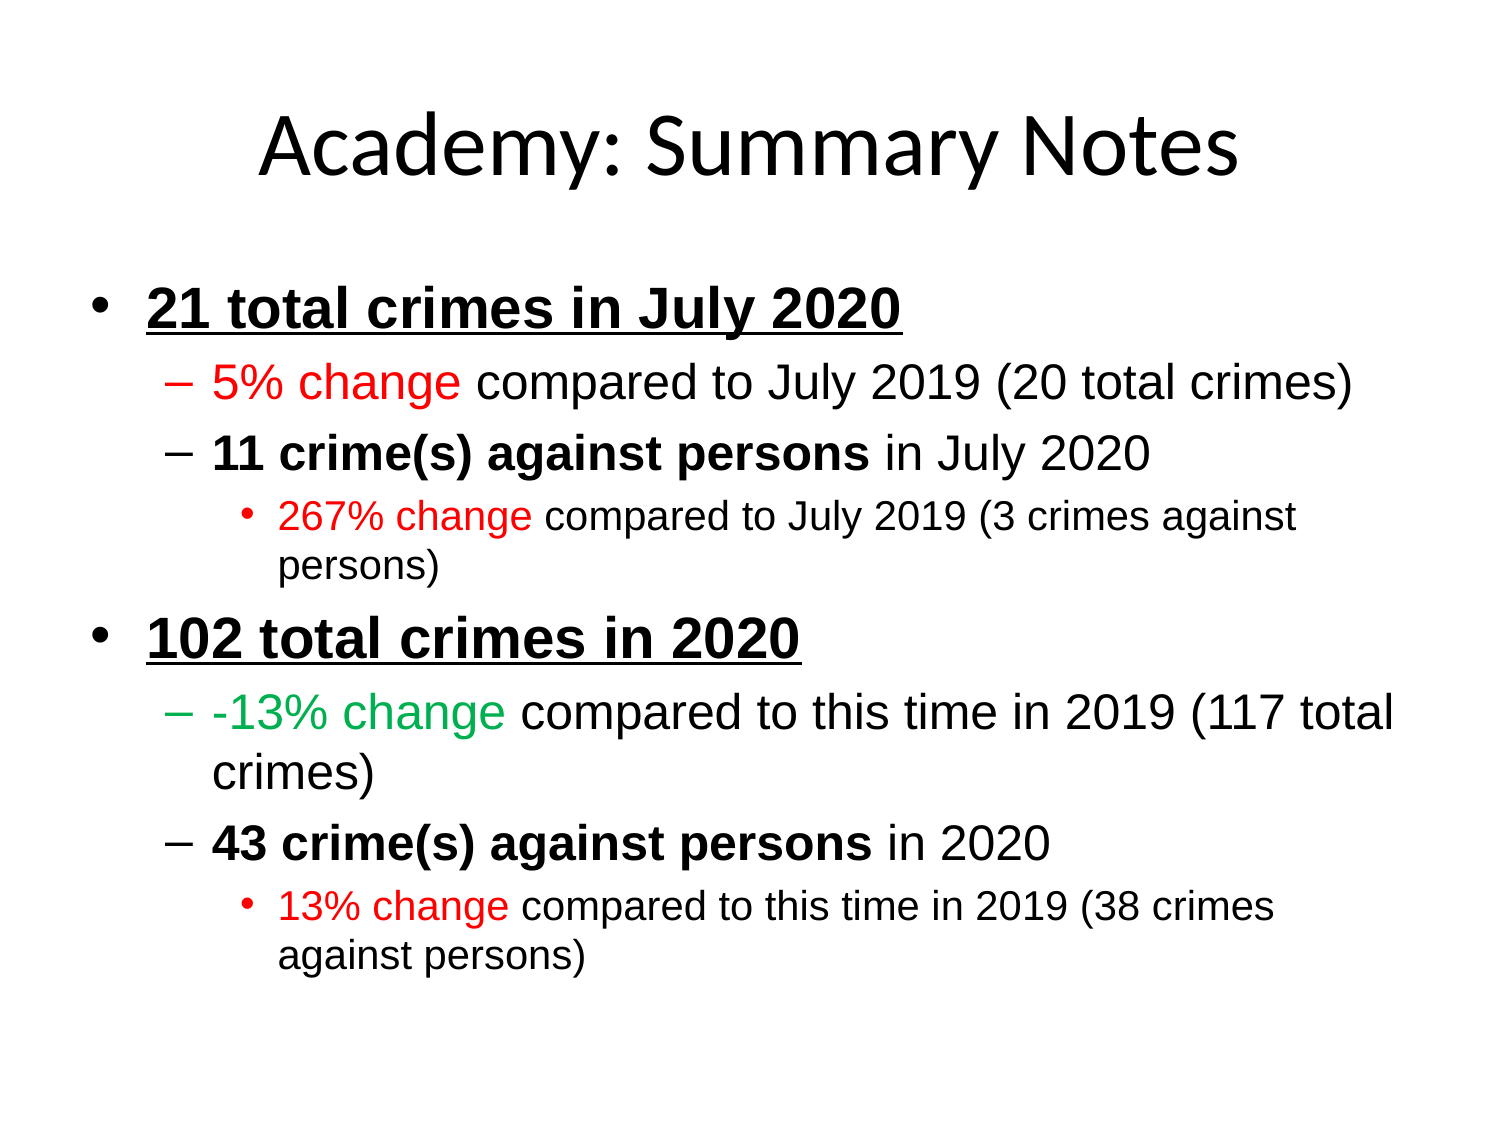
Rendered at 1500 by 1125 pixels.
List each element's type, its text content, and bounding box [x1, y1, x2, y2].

title Academy: Summary Notes [75, 45, 1425, 233]
list 21 total crimes in July 2020 5% change compared to July 2019 (20 total crimes) 11 crime(s) against persons in July 2020 267% change compared to July 2019 (3 crimes against persons) 102 total crimes in 2020 -13% change compared to this time in 2019 (117 total crimes) 43 crime(s) against persons in 2020 13% change compared to this time in 2019 (38 crimes against persons) [75, 262, 1425, 1005]
